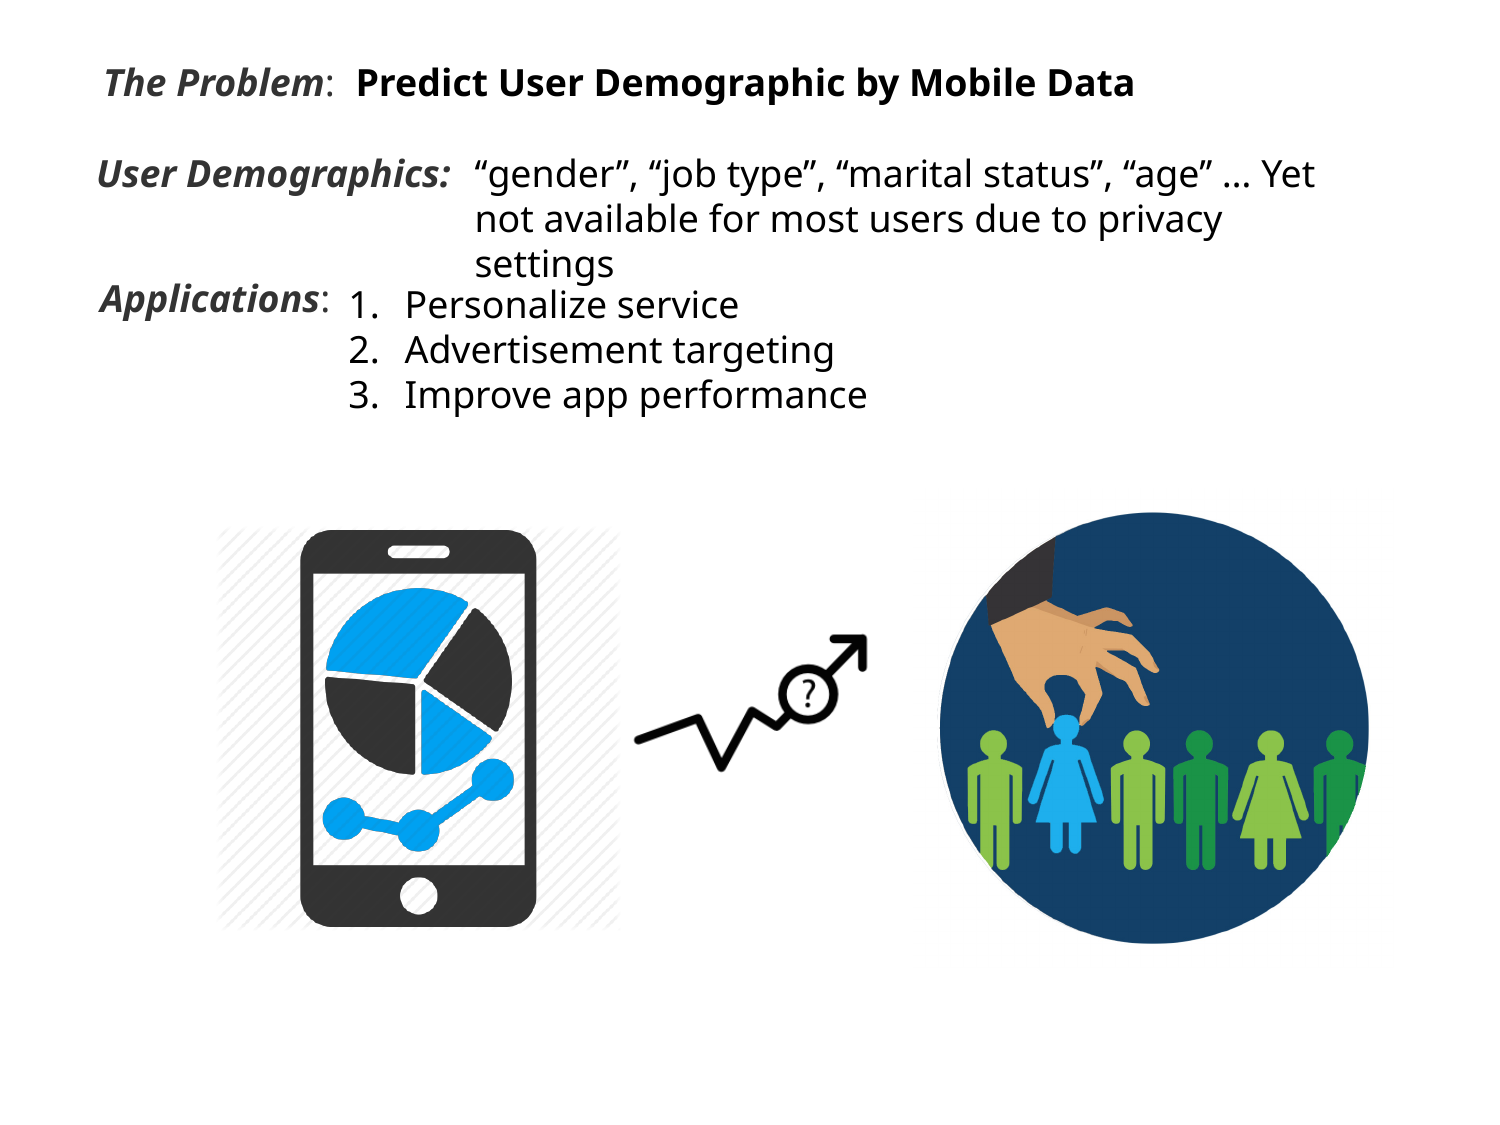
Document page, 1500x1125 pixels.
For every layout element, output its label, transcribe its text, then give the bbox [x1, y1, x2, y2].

text_box Predict User Demographic by Mobile Data [340, 51, 1196, 111]
picture [913, 487, 1394, 968]
text_box Applications: [85, 268, 346, 328]
text_box User Demographics: [81, 142, 459, 202]
text_box ‘‘gender’’, ‘‘job type’’, ‘‘marital status’’, ‘‘age’’ … Yet not available for most users due to privacy settings [459, 142, 1357, 292]
picture [215, 525, 888, 931]
text_box Personalize service Advertisement targeting Improve app performance [333, 273, 1357, 424]
text_box The Problem: [88, 51, 340, 111]
